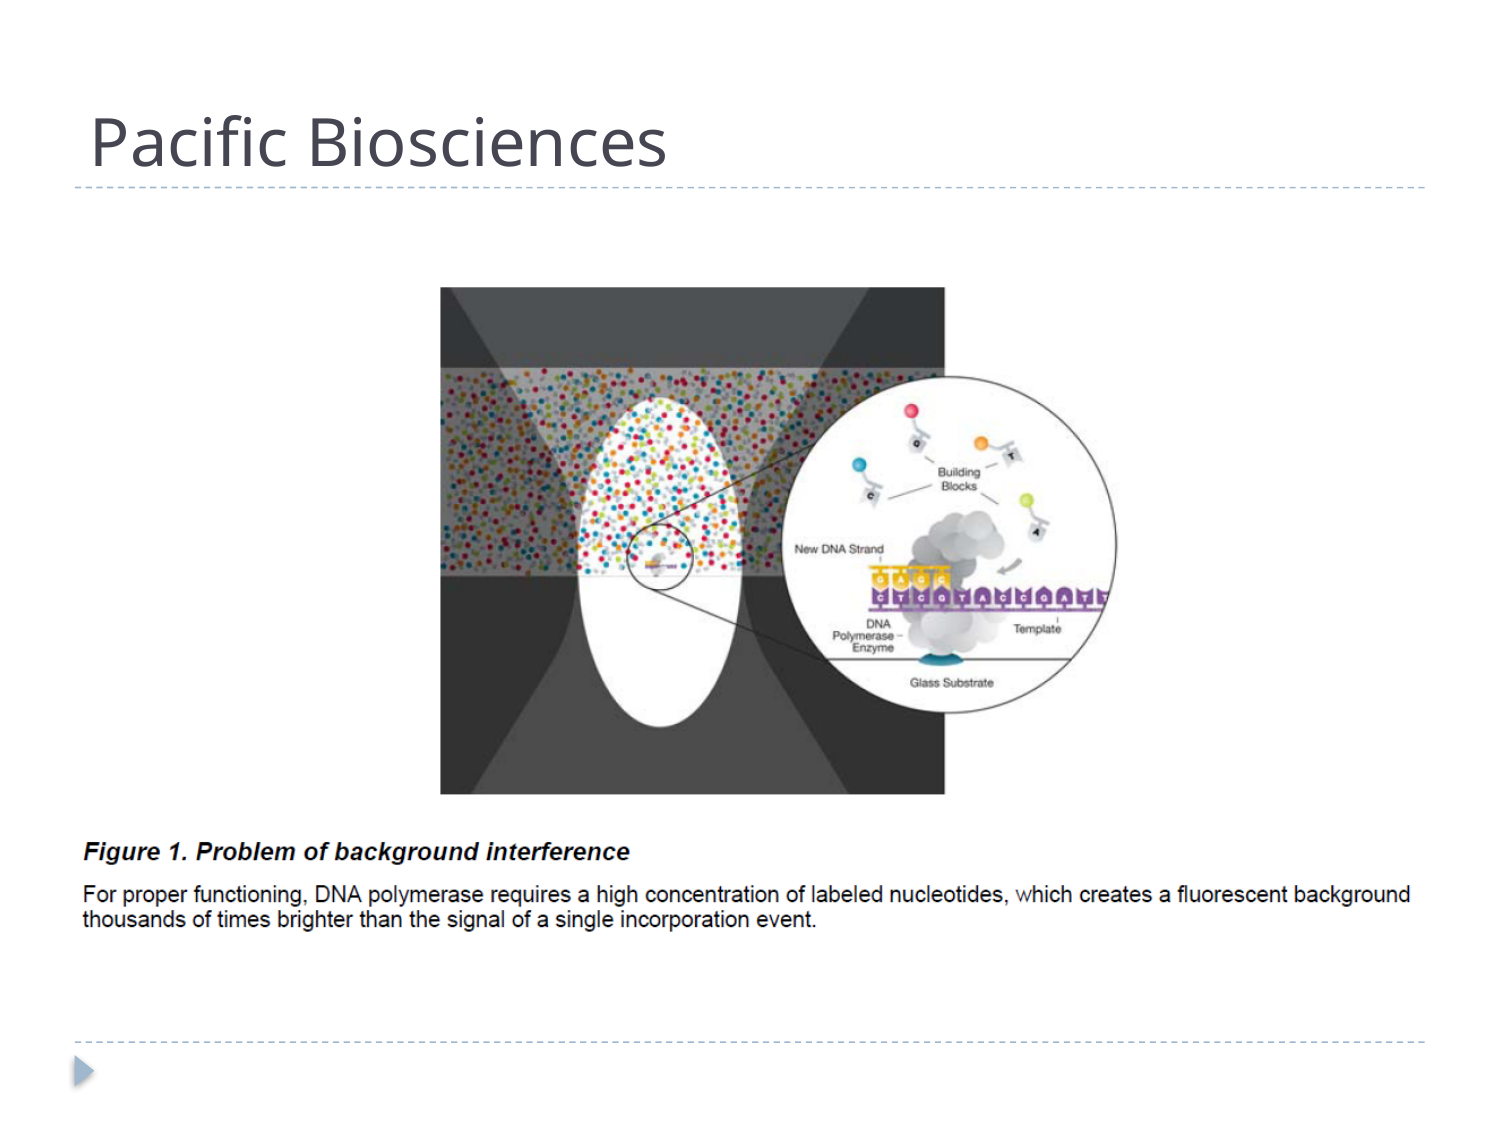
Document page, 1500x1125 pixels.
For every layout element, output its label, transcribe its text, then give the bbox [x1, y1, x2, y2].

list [74, 276, 1426, 934]
title Pacific Biosciences [75, 24, 1425, 188]
